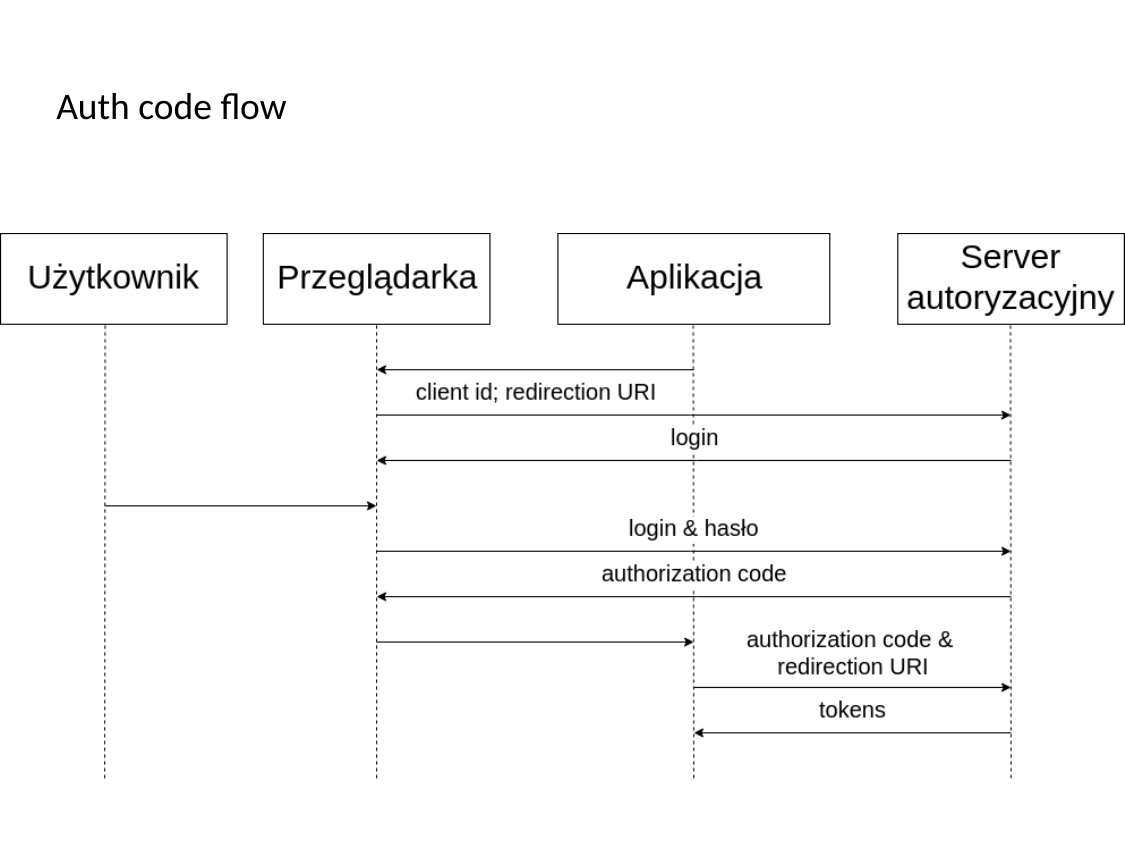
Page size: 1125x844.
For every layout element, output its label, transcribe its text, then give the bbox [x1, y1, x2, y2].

text_box Auth code flow [56, 33, 1069, 175]
picture [0, 233, 1125, 781]
